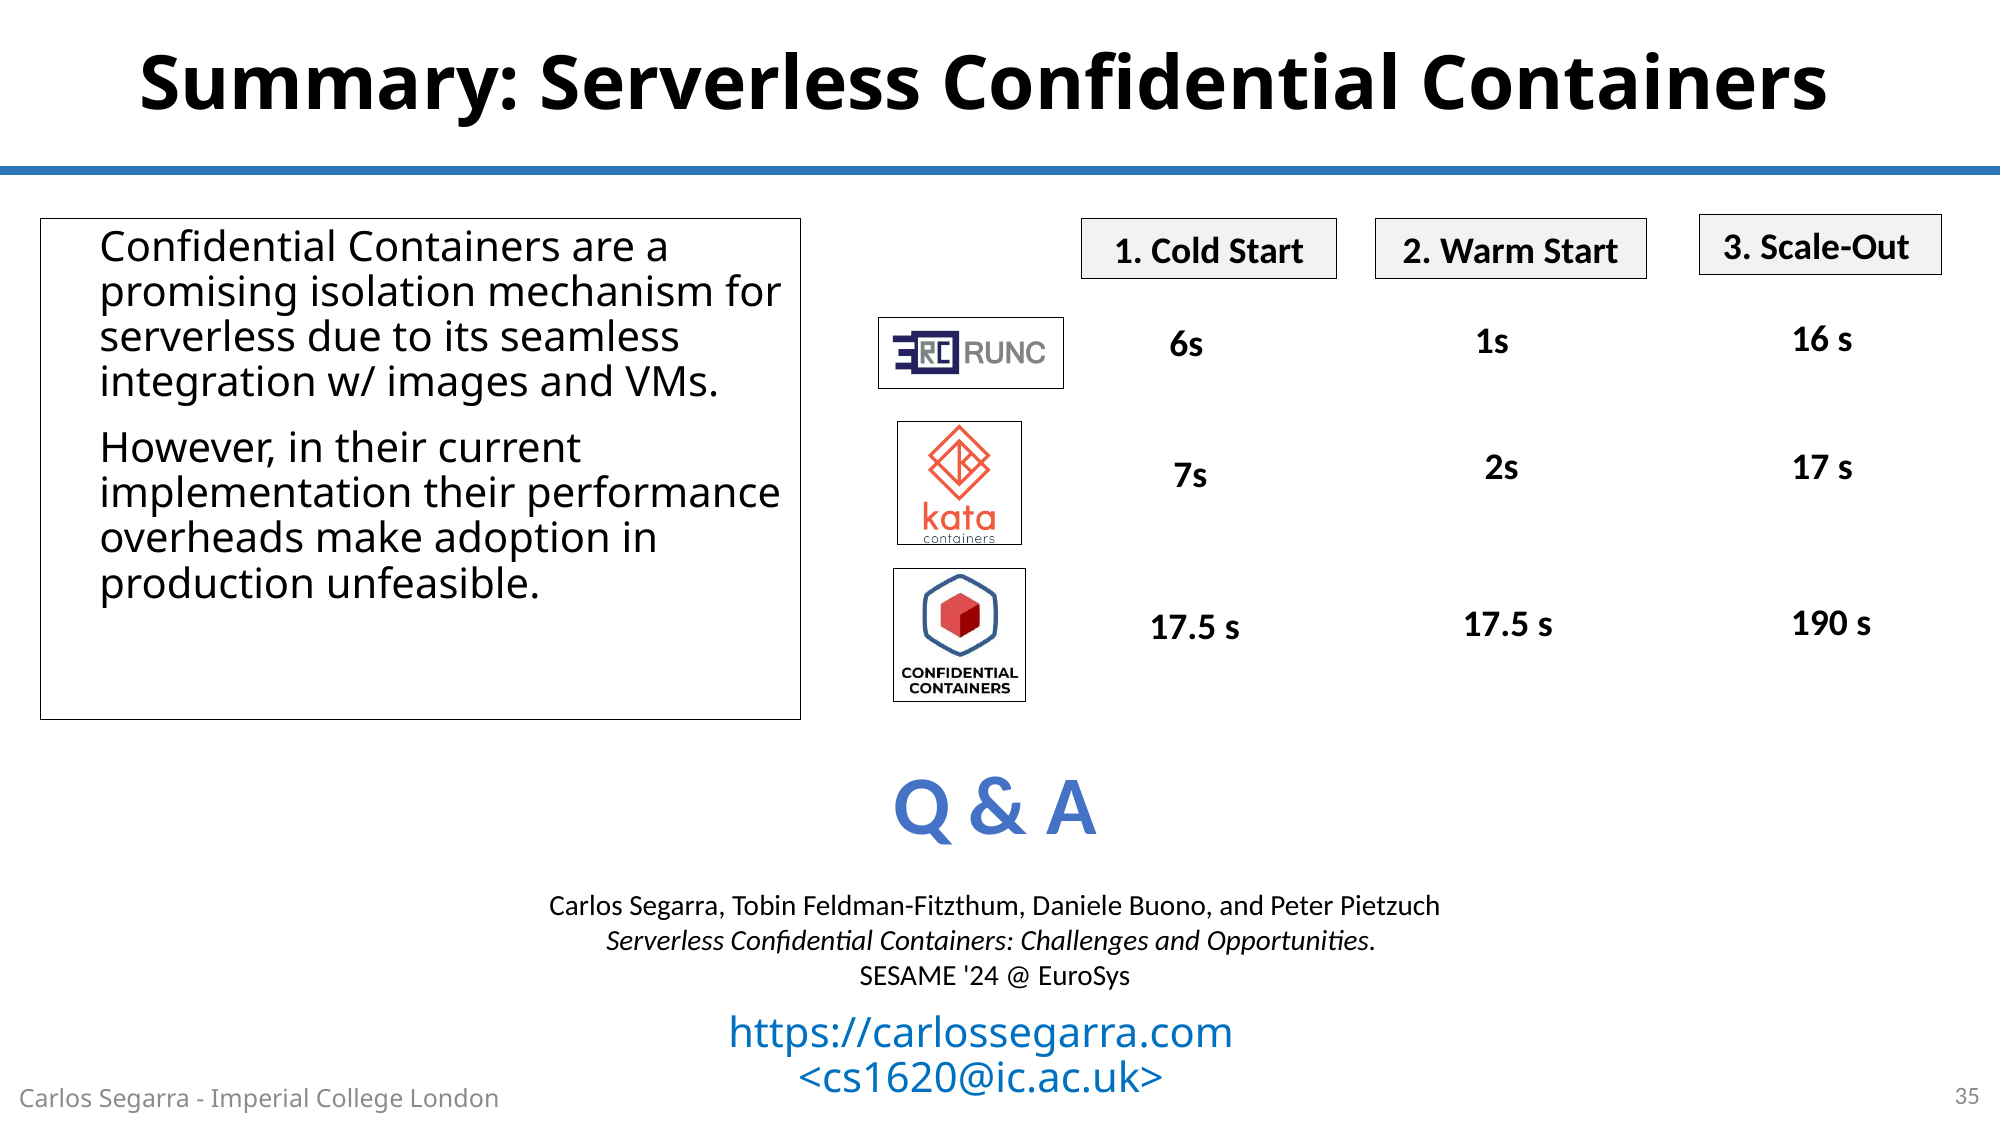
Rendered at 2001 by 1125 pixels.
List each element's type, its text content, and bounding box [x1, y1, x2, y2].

slide_number 35 [1854, 1064, 1996, 1125]
list Confidential Containers are a promising isolation mechanism for serverless due to its seamless integration w/ images and VMs. However, in their current implementation their performance overheads make adoption in production unfeasible. [40, 218, 801, 720]
text_box 2. Warm Start [1375, 218, 1647, 279]
footer Carlos Segarra - Imperial College London [3, 1067, 65, 1125]
text_box Q & A Carlos Segarra, Tobin Feldman-Fitzthum, Daniele Buono, and Peter Pietzuch Serverless Confidential Containers: Challenges and Opportunities. SESAME '24 @ EuroSys [64, 743, 1926, 999]
text_box https://carlossegarra.com <cs1620@ic.ac.uk> [65, 999, 1854, 1125]
picture [892, 568, 1026, 702]
text_box 17.5 s [1447, 591, 1572, 652]
text_box 3. Scale-Out [1699, 214, 1942, 275]
text_box 190 s [1775, 590, 1983, 651]
text_box 16 s [1776, 306, 1926, 367]
title Summary: Serverless Confidential Containers [0, 0, 2000, 171]
text_box 1s [1459, 308, 1546, 369]
picture [897, 421, 1022, 545]
text_box 17 s [1776, 434, 1926, 495]
text_box 2s [1469, 434, 1551, 495]
text_box 17.5 s [1134, 594, 1259, 655]
text_box 7s [1158, 442, 1235, 503]
picture [878, 317, 1065, 389]
text_box 1. Cold Start [1081, 218, 1337, 279]
text_box 6s [1154, 311, 1228, 372]
